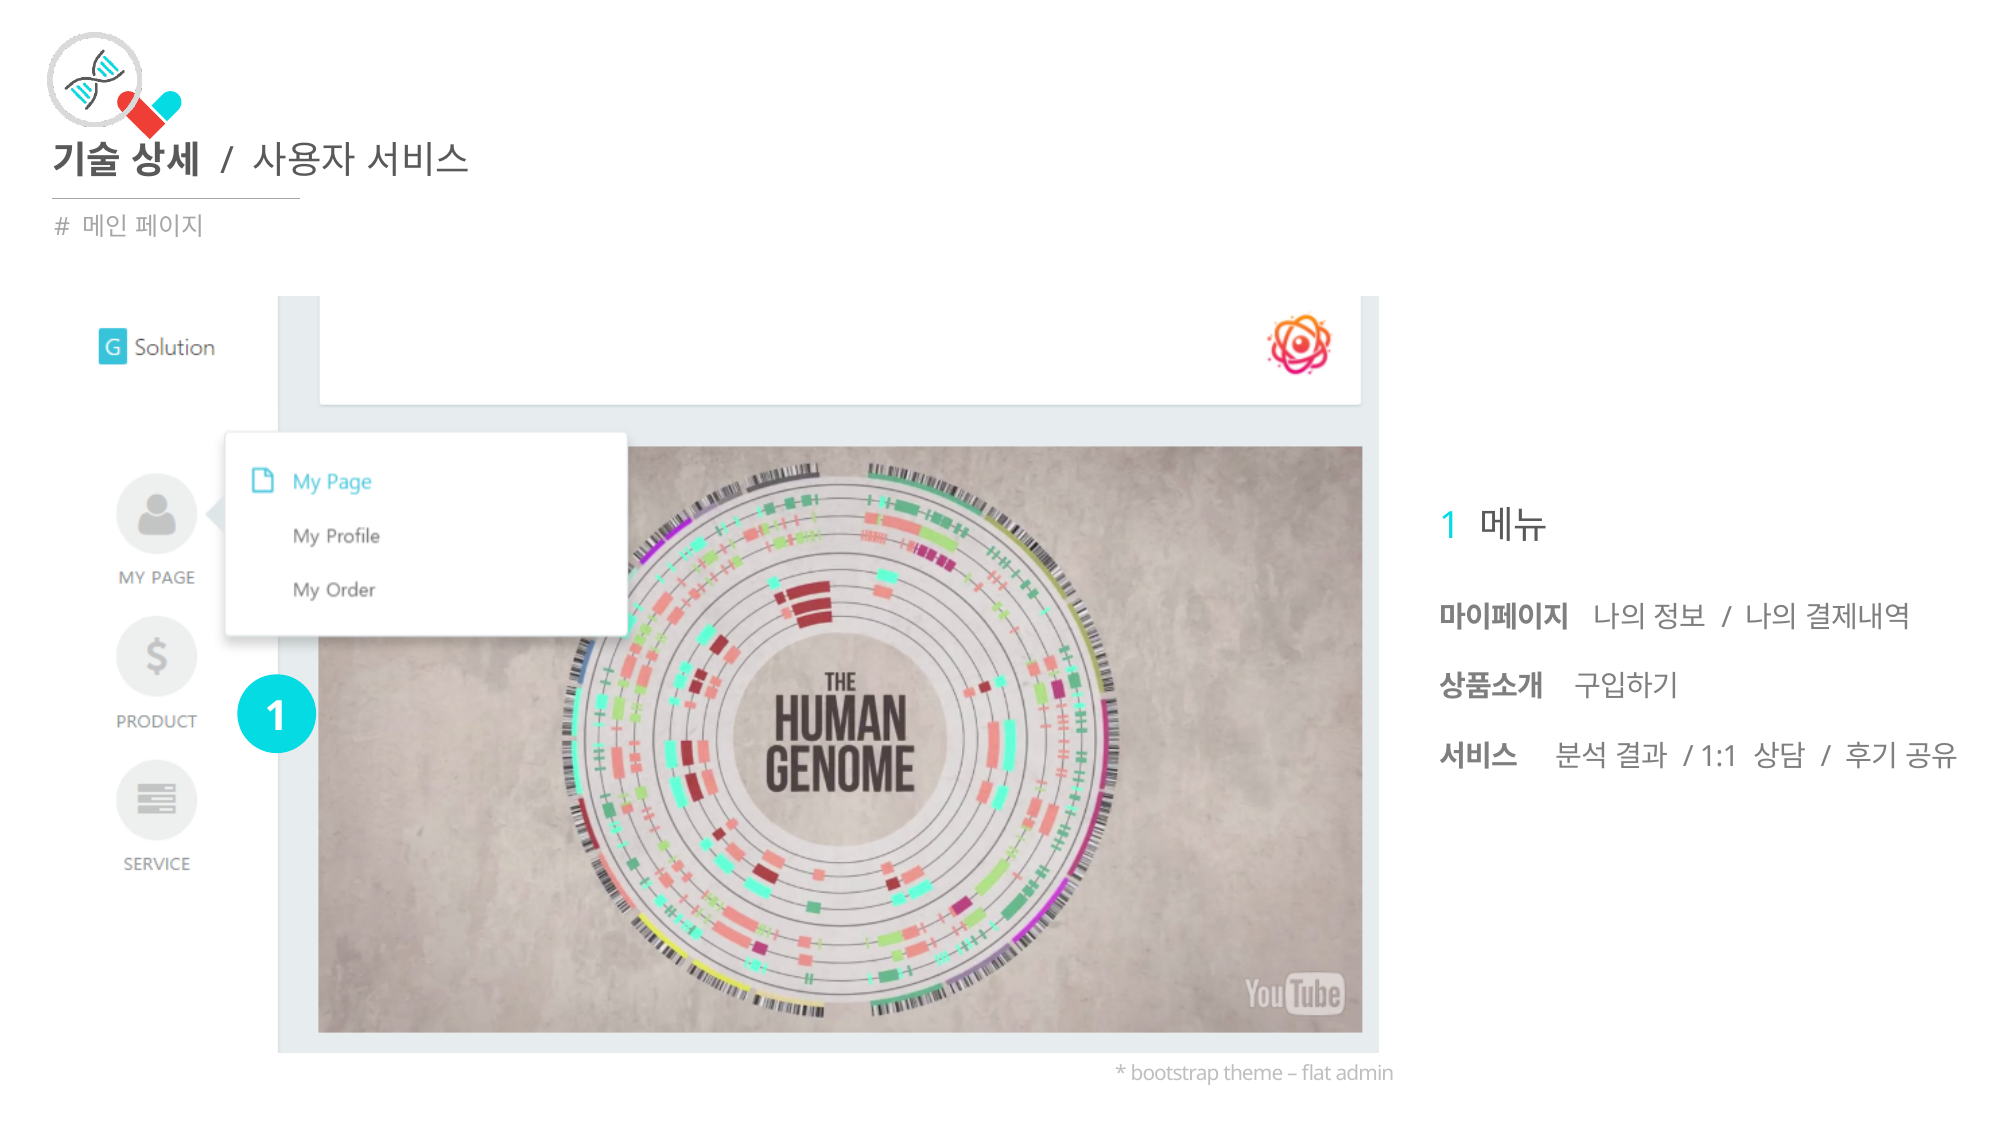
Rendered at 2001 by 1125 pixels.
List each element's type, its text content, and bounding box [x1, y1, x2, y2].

text_box * bootstrap theme – flat admin [1100, 1052, 1454, 1093]
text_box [68, 296, 1379, 1053]
list 기술 상세 / 사용자 서비스 [52, 140, 1818, 182]
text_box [1439, 500, 2000, 810]
picture [47, 32, 142, 127]
list # 메인 페이지 [54, 214, 1827, 242]
